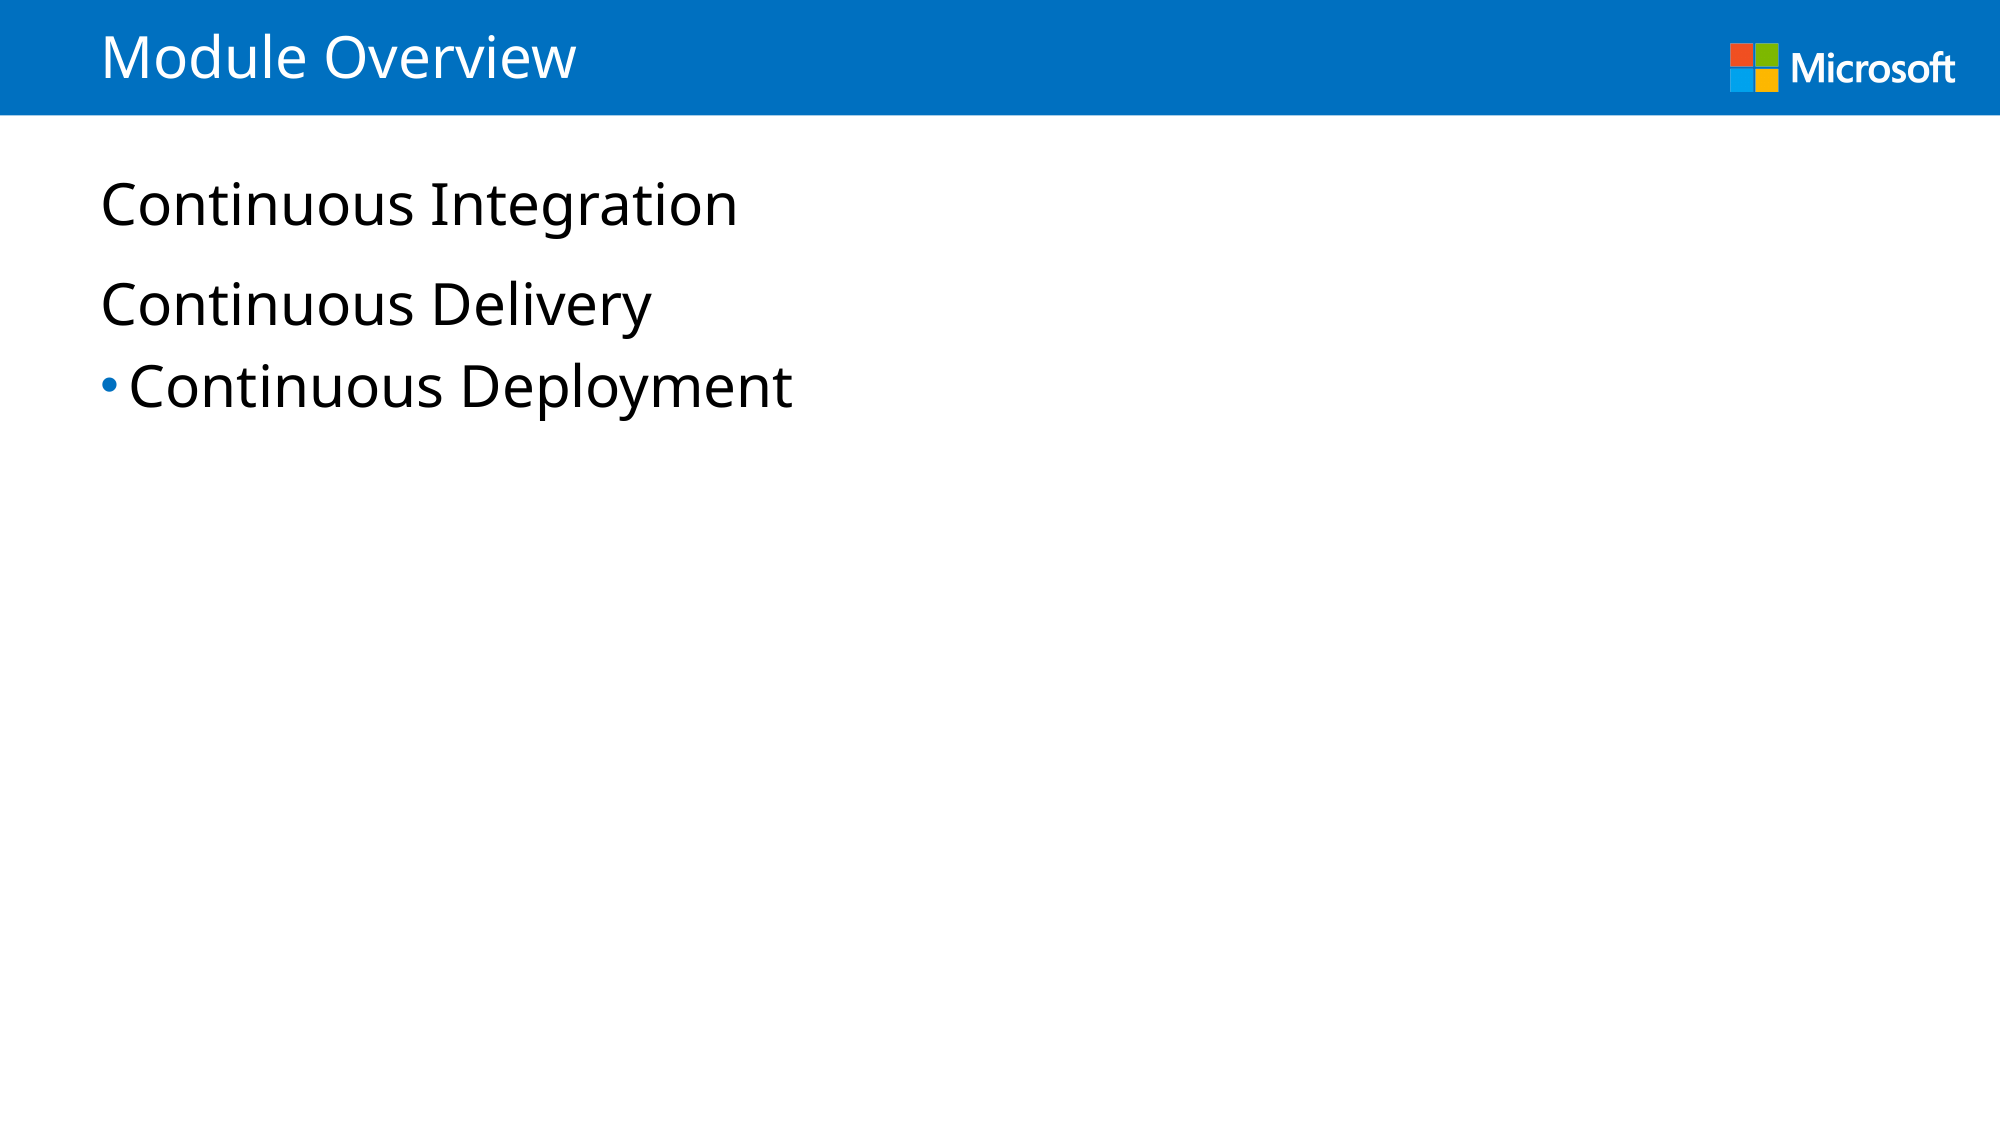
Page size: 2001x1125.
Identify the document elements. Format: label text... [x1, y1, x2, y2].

title Module Overview [100, 0, 1802, 122]
list Continuous Integration Continuous Delivery Continuous Deployment [100, 167, 1877, 1013]
picture [1802, 14, 1986, 121]
